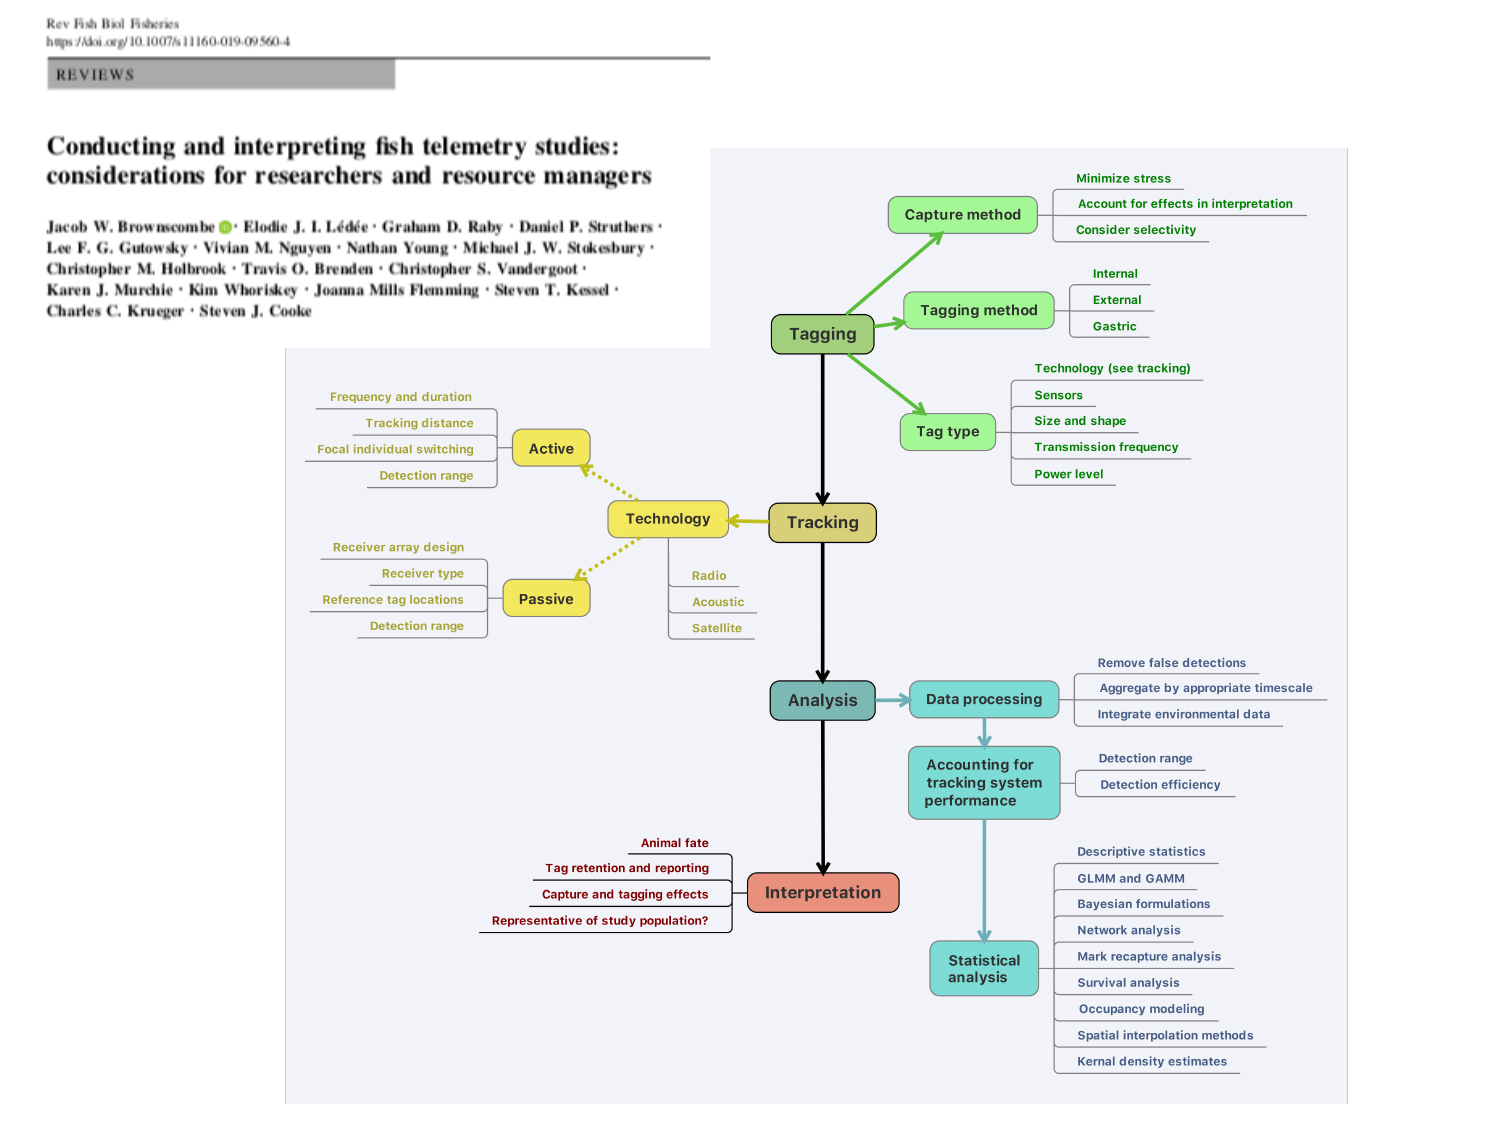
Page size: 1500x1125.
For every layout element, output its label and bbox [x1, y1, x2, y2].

picture [29, 5, 1354, 1104]
